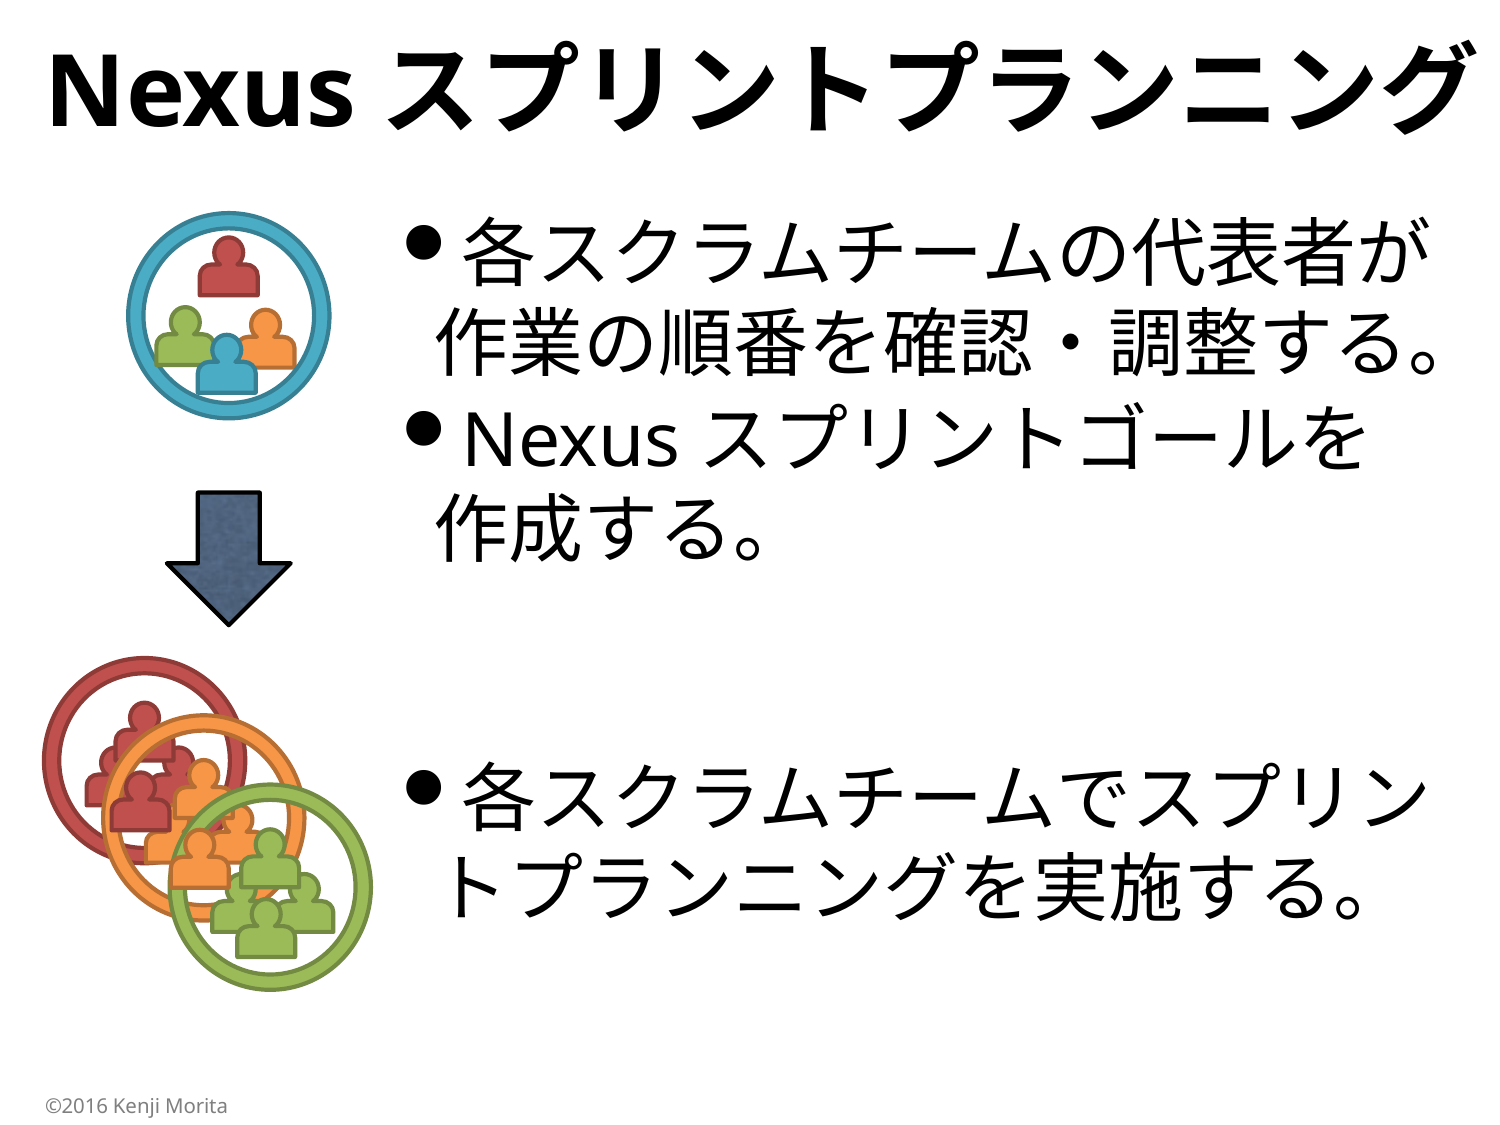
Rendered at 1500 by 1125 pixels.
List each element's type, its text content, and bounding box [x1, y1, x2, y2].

text_box [166, 492, 291, 626]
title Nexusスプリントプランニング [39, 4, 1500, 168]
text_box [102, 715, 305, 921]
list 各スクラムチームの代表者が作業の順番を確認・調整する。 Nexusスプリントゴールを作成する。 各スクラムチームでスプリントプランニングを実施する。 [390, 200, 1459, 1059]
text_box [169, 784, 372, 991]
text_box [127, 212, 330, 419]
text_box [43, 657, 246, 864]
